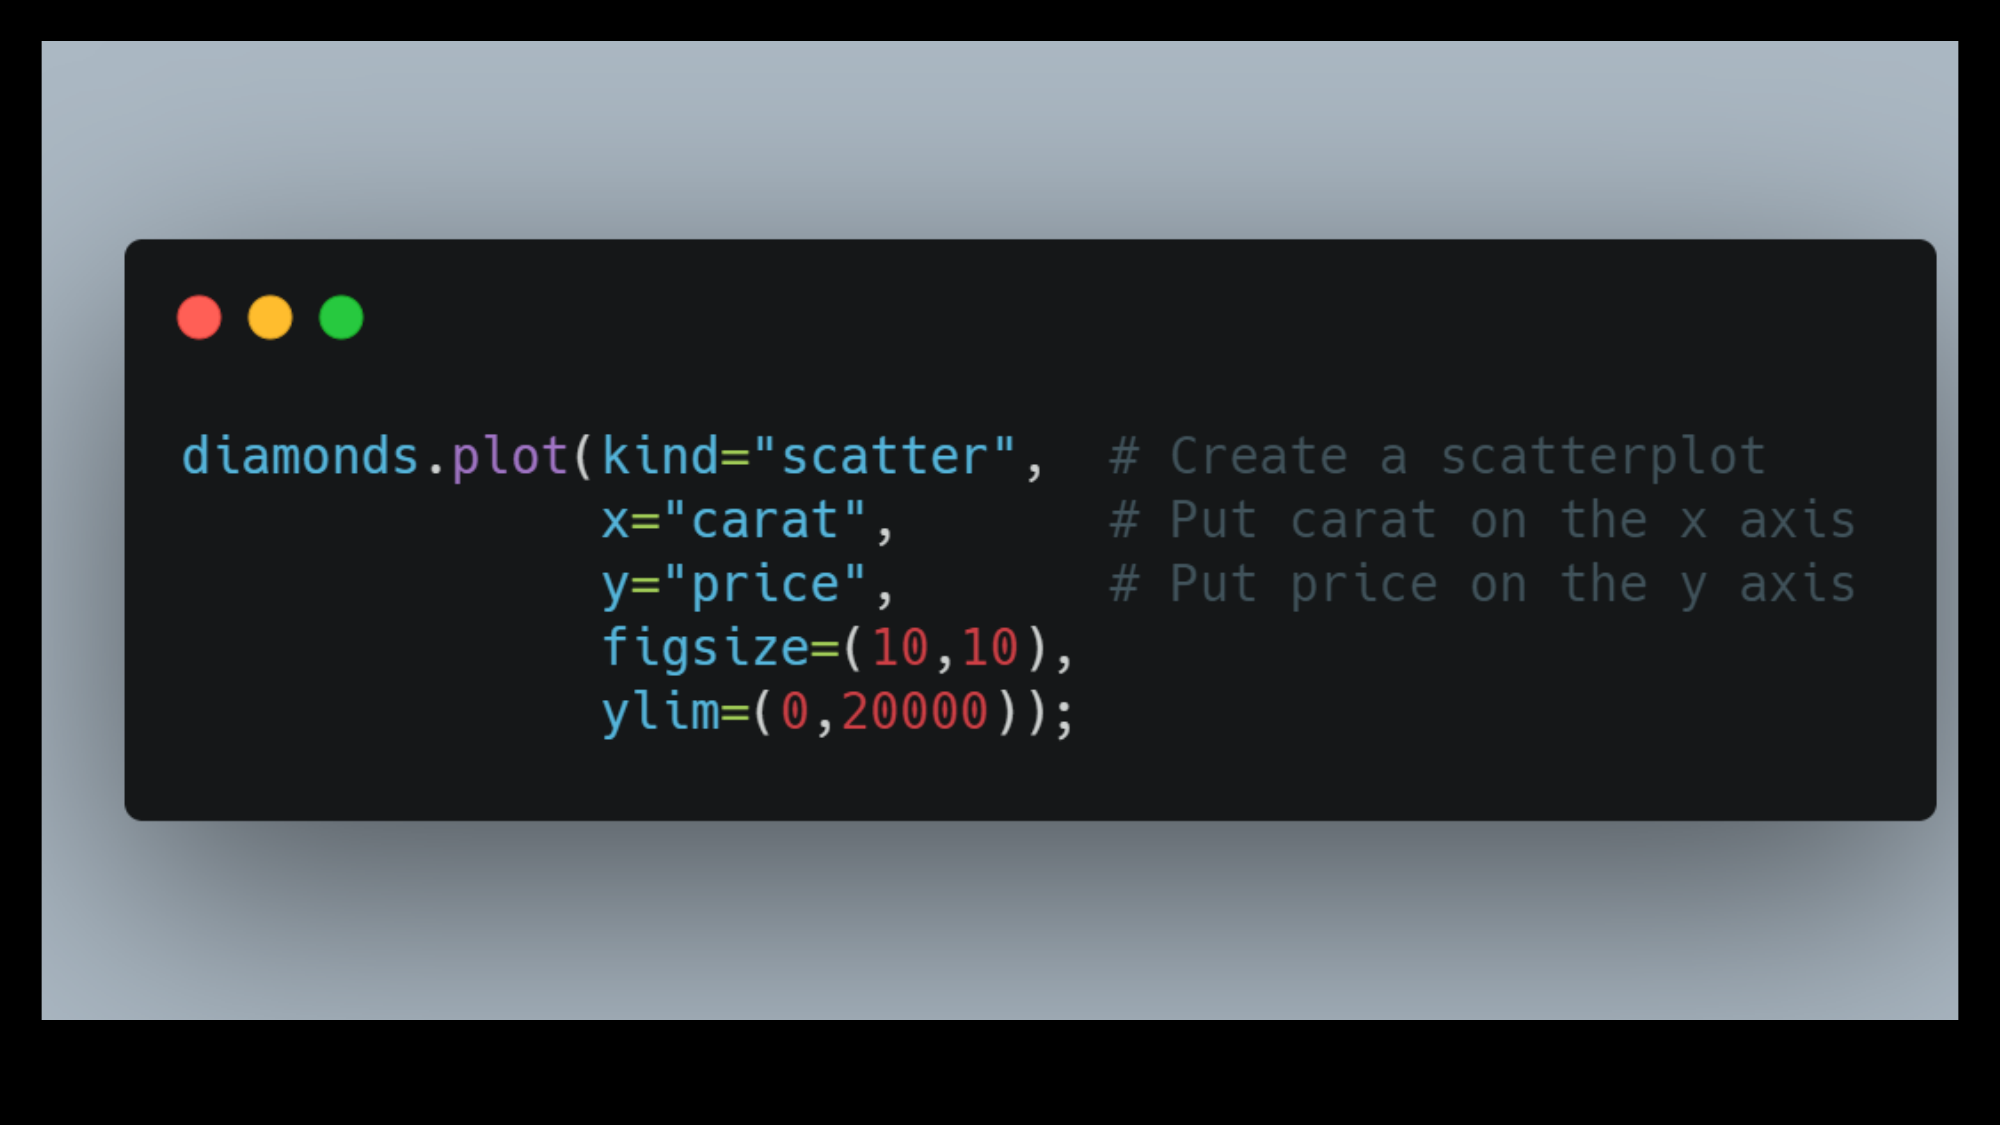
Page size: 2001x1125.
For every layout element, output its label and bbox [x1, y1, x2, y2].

text_box [0, 0, 2000, 1125]
list [41, 41, 1959, 1020]
